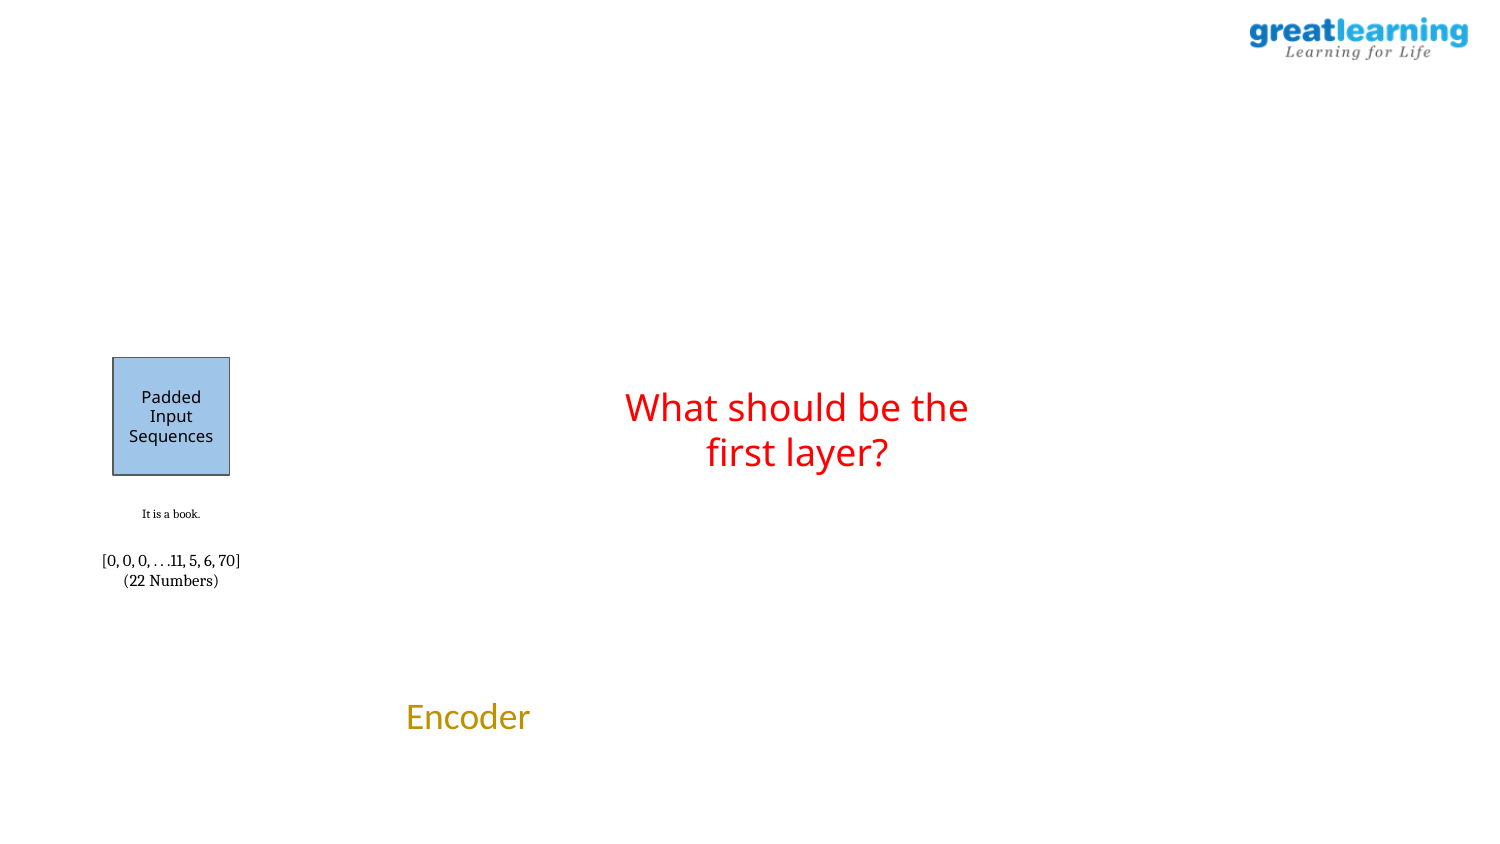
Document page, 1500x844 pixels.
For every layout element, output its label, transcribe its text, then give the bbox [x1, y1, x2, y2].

text_box What should be the first layer? [593, 369, 1002, 475]
text_box Padded Input Sequences [113, 357, 230, 475]
text_box [0, 0, 0, . . .11, 5, 6, 70] (22 Numbers) [54, 537, 288, 602]
picture [1249, 16, 1469, 61]
text_box Encoder [299, 676, 638, 754]
text_box It is a book. [113, 475, 230, 537]
